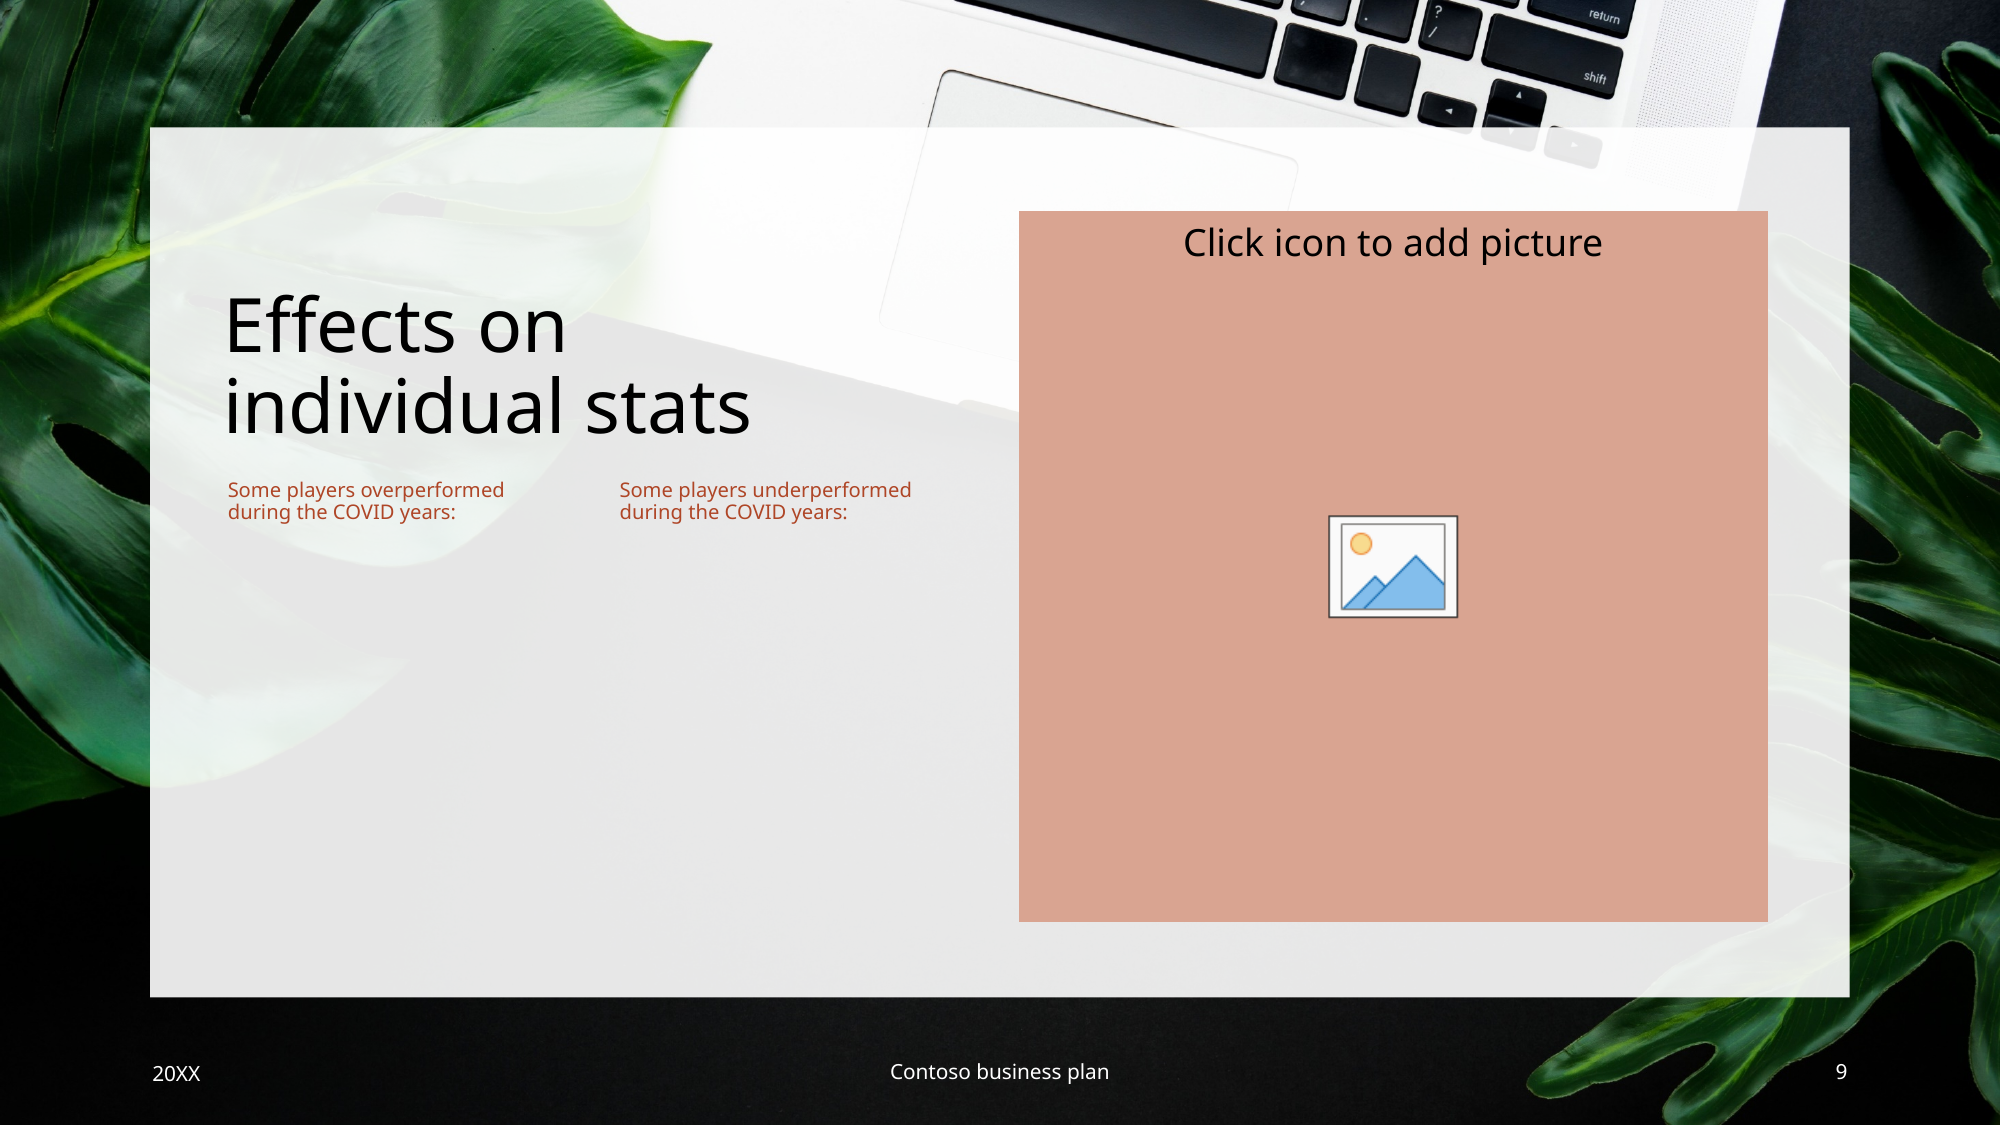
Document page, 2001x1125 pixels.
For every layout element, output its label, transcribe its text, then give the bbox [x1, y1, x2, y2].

picture [0, 0, 2000, 1125]
list Some players underperformed during the COVID years: [604, 471, 944, 531]
footer Contoso business plan [662, 1042, 1338, 1103]
slide_number 9 [1412, 1042, 1863, 1103]
list Some players overperformed during the COVID years: [213, 471, 552, 531]
title Effects on individual stats [208, 316, 944, 422]
slide_number 20XX [137, 1042, 588, 1103]
